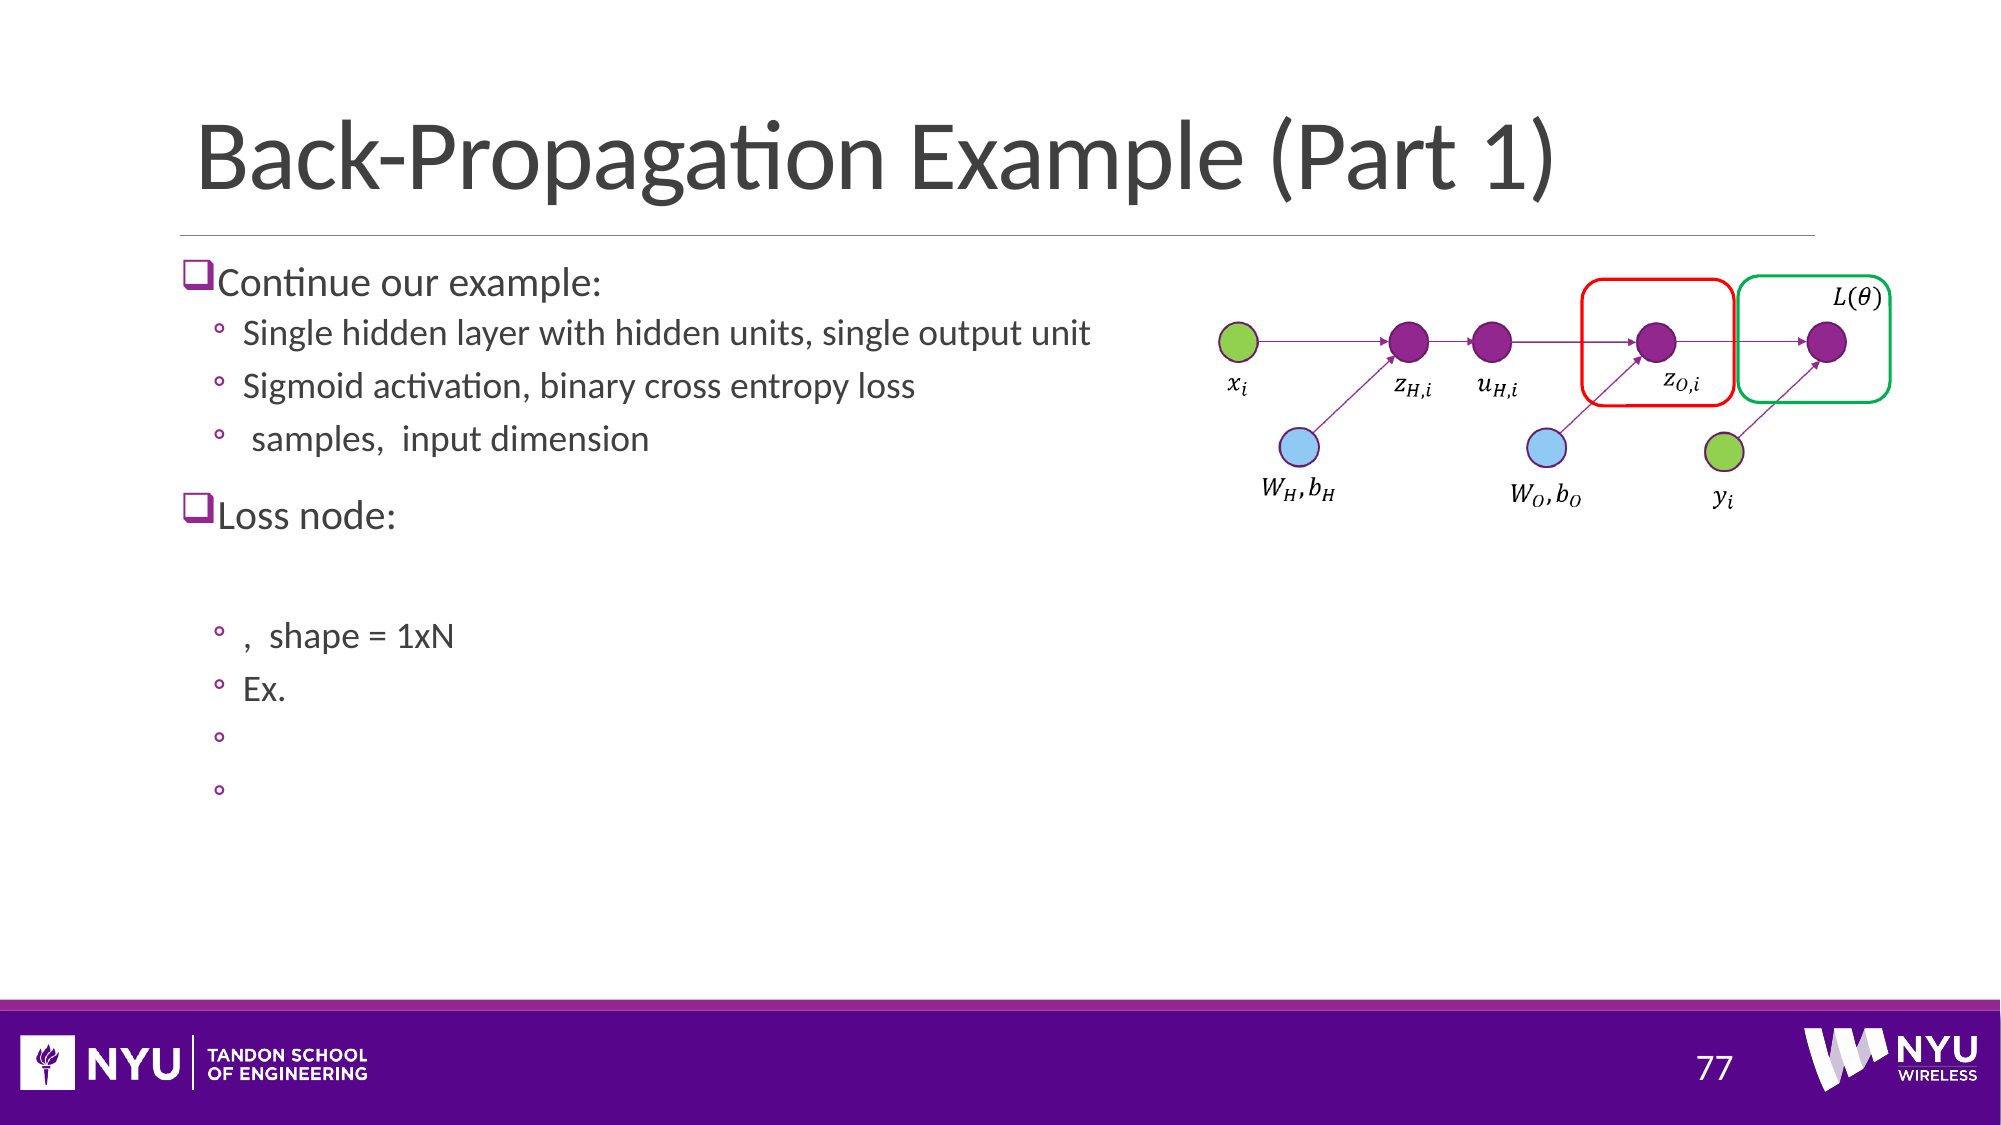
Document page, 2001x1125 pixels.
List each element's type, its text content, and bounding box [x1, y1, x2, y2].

picture [1213, 275, 1951, 519]
title Back-Propagation Example (Part 1) [180, 47, 1830, 218]
slide_number 77 [1533, 1035, 1749, 1096]
